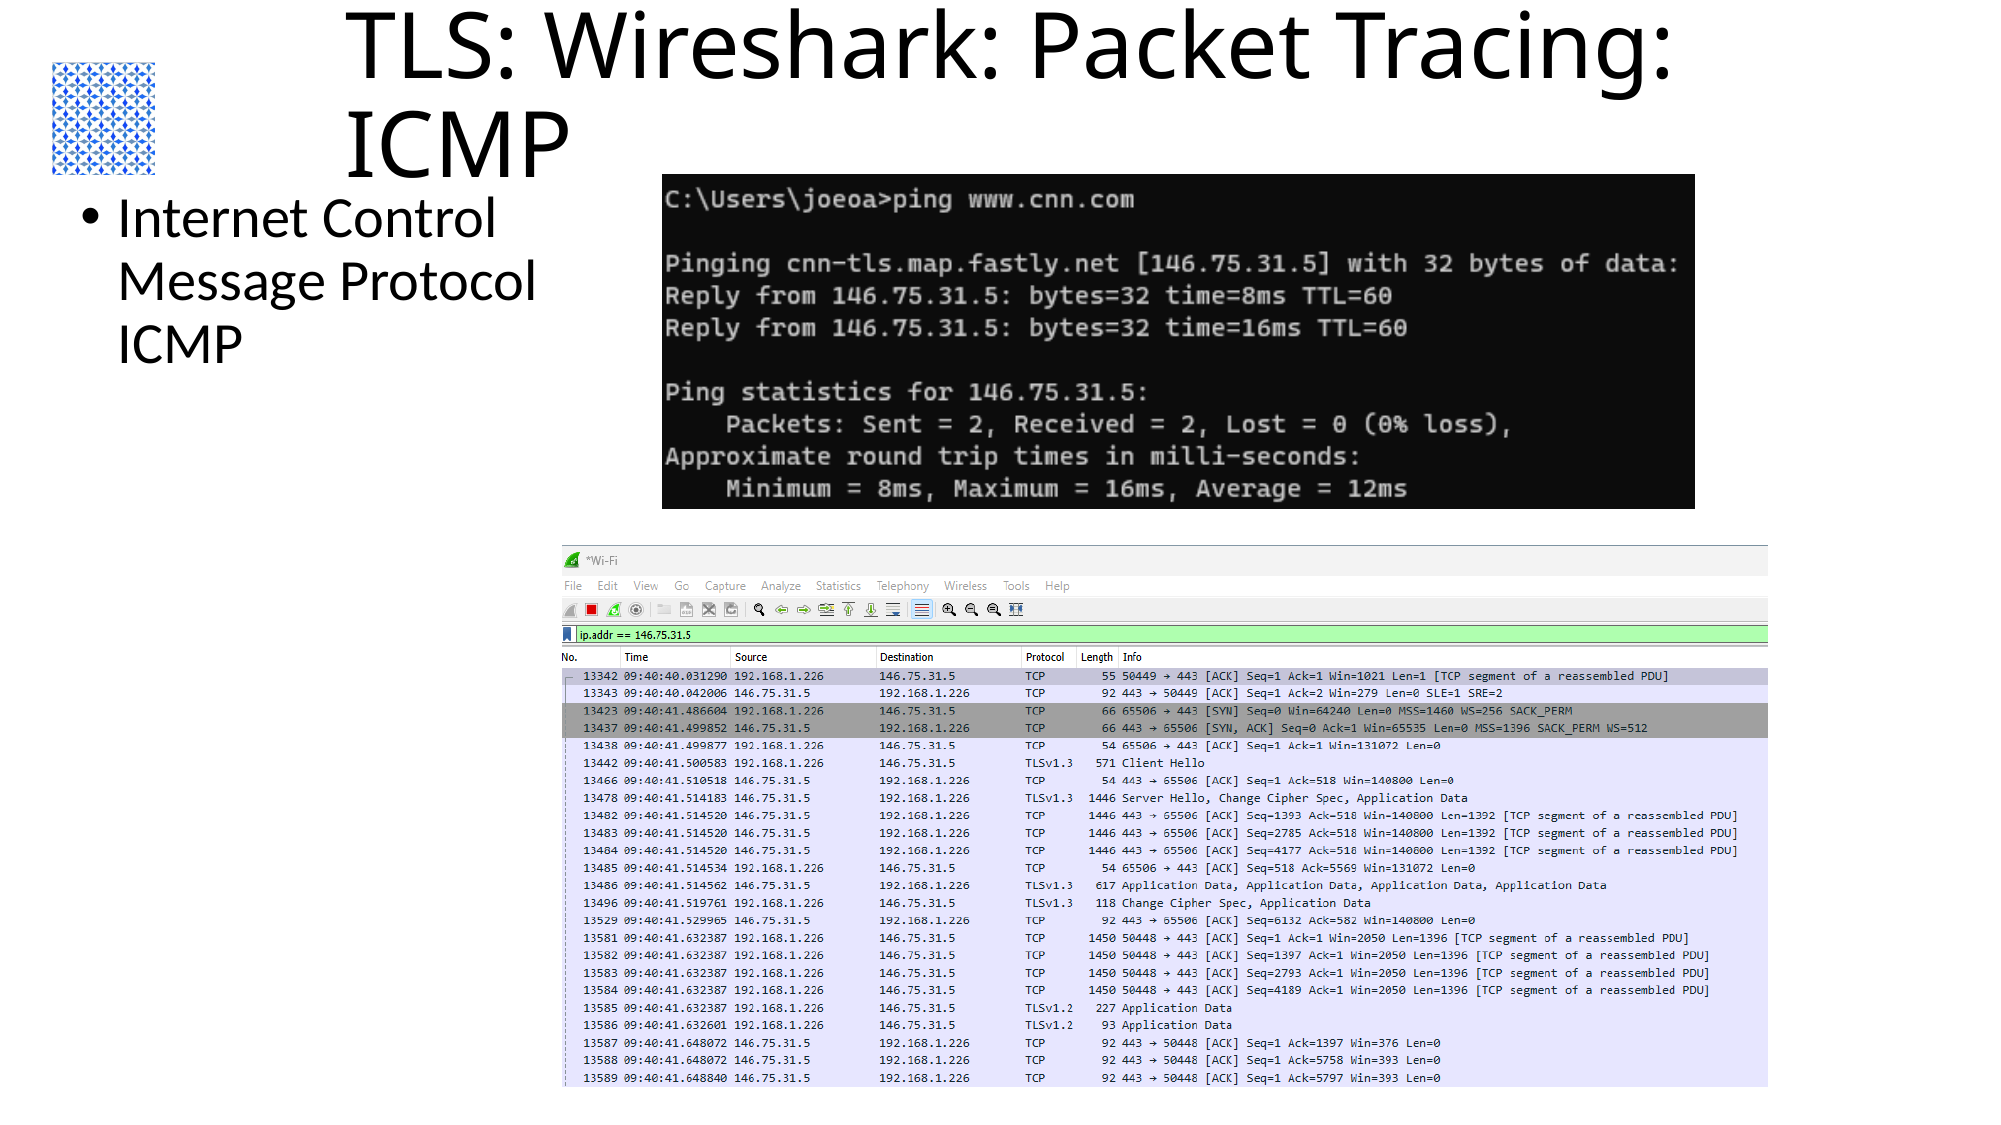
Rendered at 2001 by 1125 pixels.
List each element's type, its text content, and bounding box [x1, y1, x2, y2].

picture [562, 545, 1768, 1087]
title TLS: Wireshark: Packet Tracing: ICMP [330, 16, 1863, 180]
picture [52, 62, 155, 176]
list Internet Control Message Protocol ICMP [65, 180, 663, 894]
picture [662, 174, 1695, 509]
